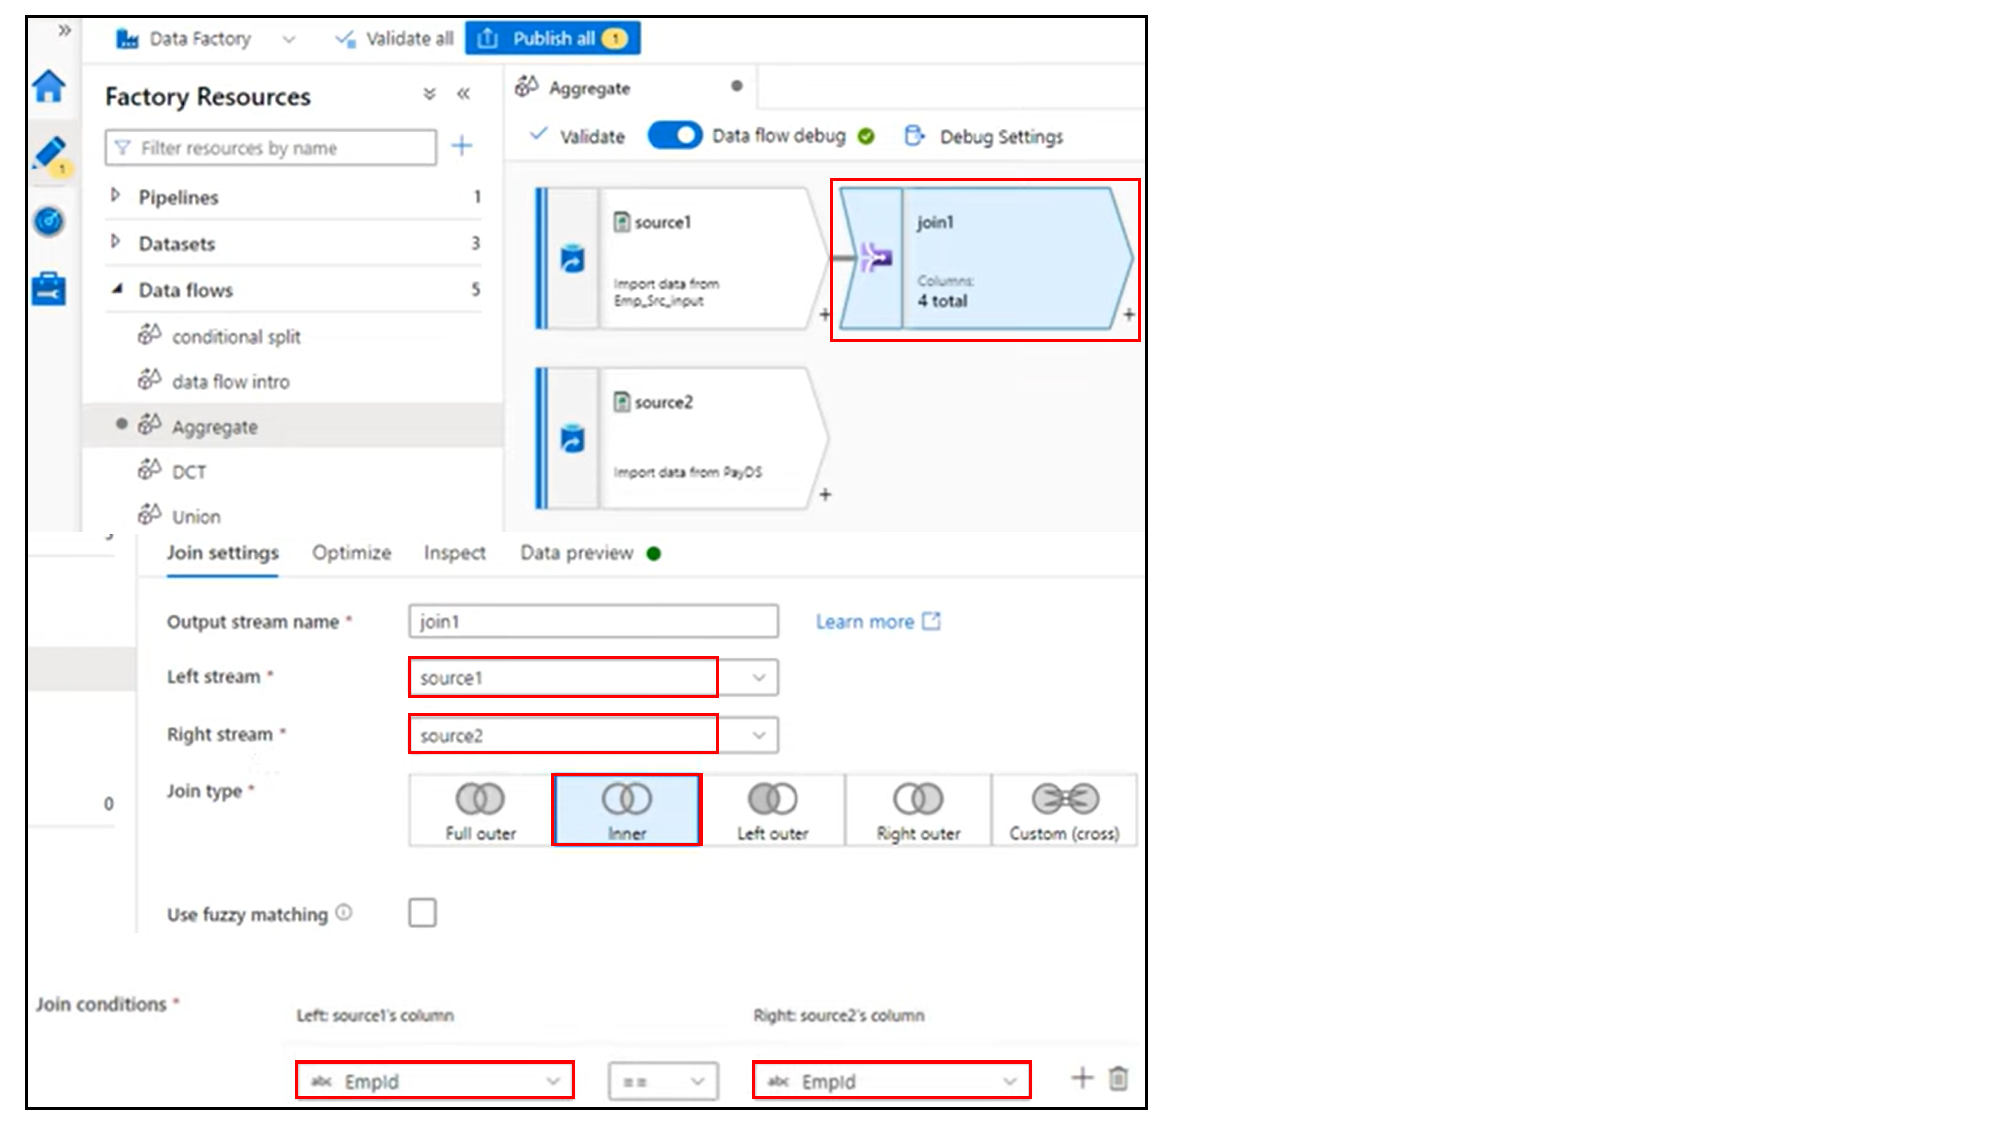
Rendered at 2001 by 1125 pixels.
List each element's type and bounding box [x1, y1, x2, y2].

picture [26, 534, 1147, 933]
picture [26, 986, 1140, 1119]
text_box [25, 15, 1147, 1110]
picture [26, 16, 1147, 532]
